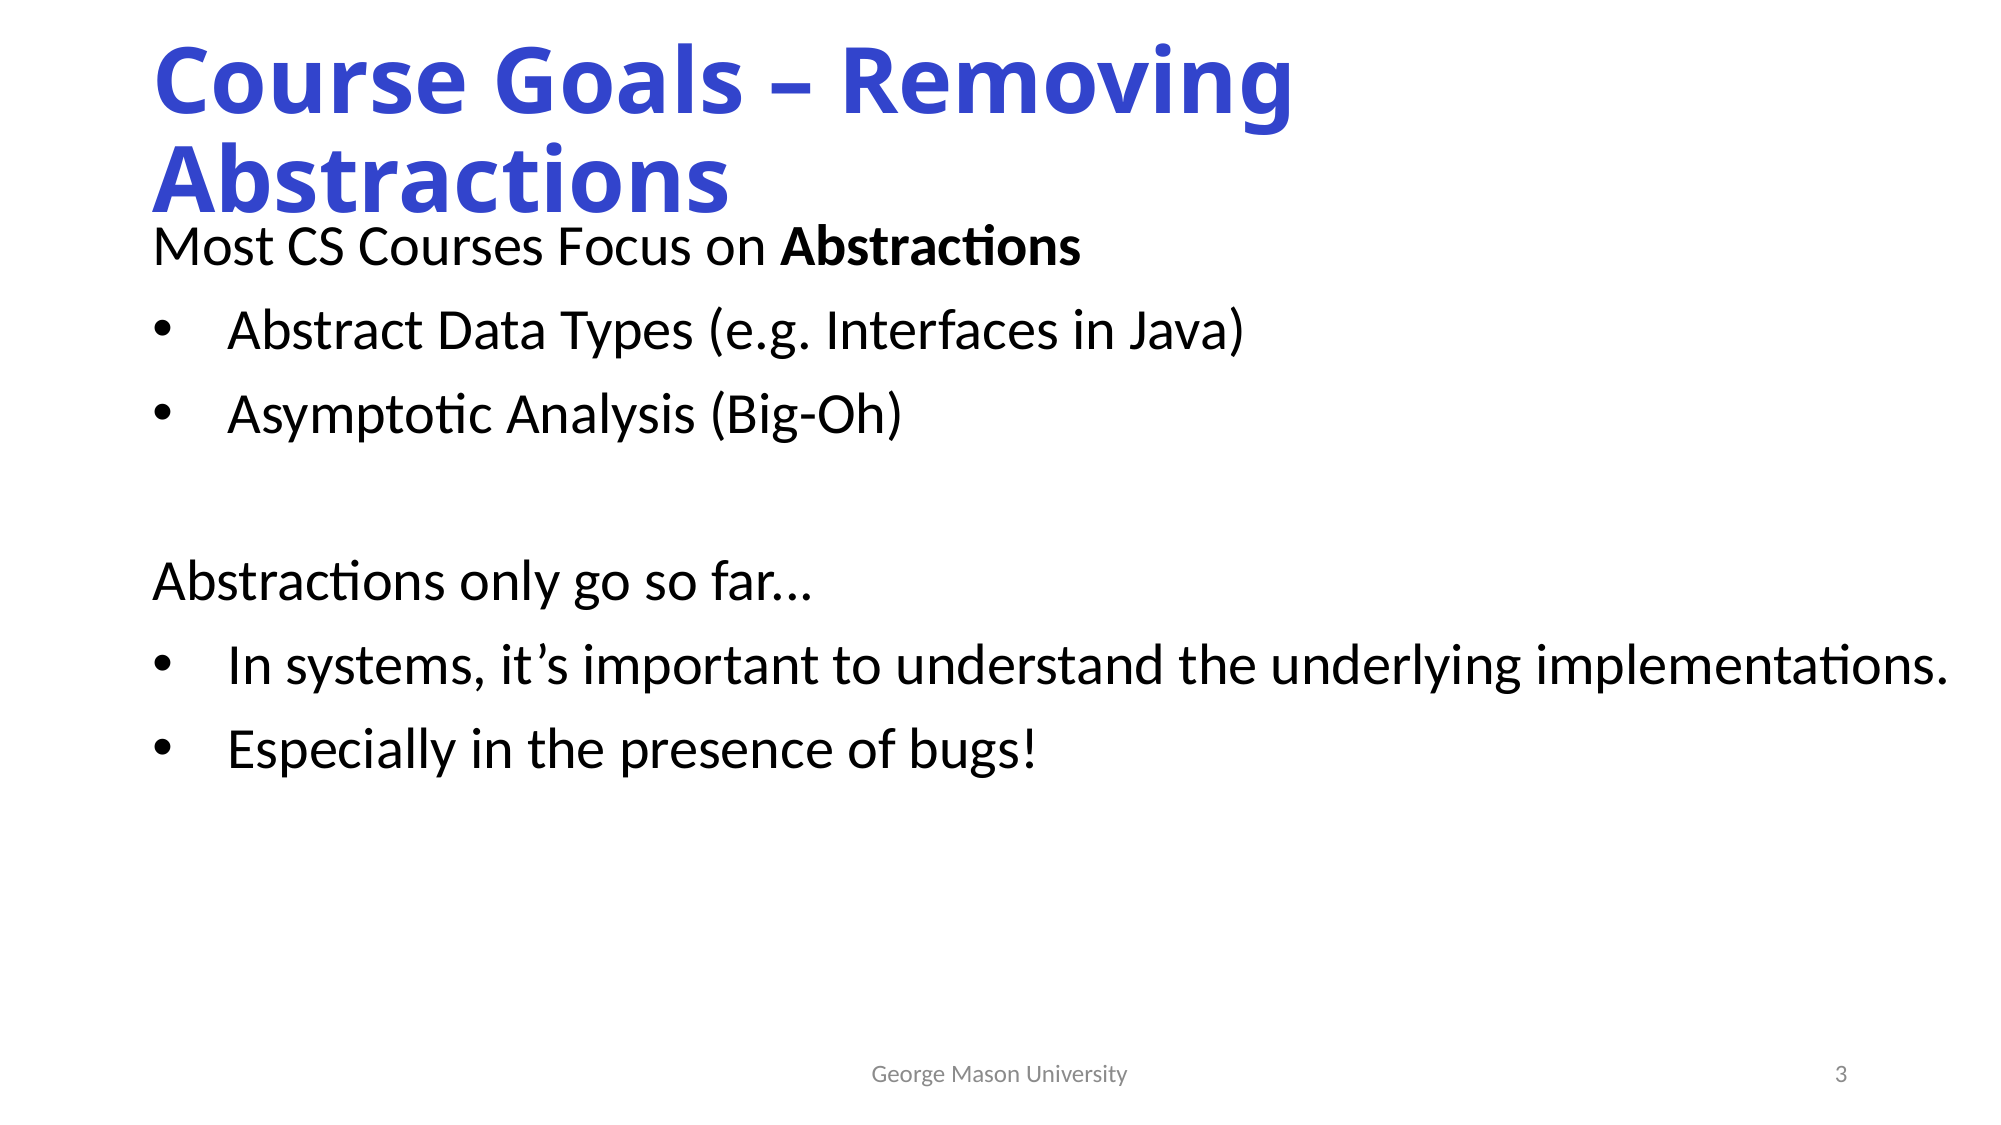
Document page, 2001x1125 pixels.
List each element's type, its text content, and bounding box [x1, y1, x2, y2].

footer George Mason University [662, 1042, 1338, 1103]
title Course Goals – Removing Abstractions [137, 59, 1863, 207]
list Most CS Courses Focus on Abstractions Abstract Data Types (e.g. Interfaces in Java) Asymptotic Analysis (Big-Oh) Abstractions only go so far... In systems, it’s important to understand the underlying implementations. Especially in the presence of bugs! [137, 207, 2000, 1014]
slide_number 3 [1412, 1042, 1863, 1103]
